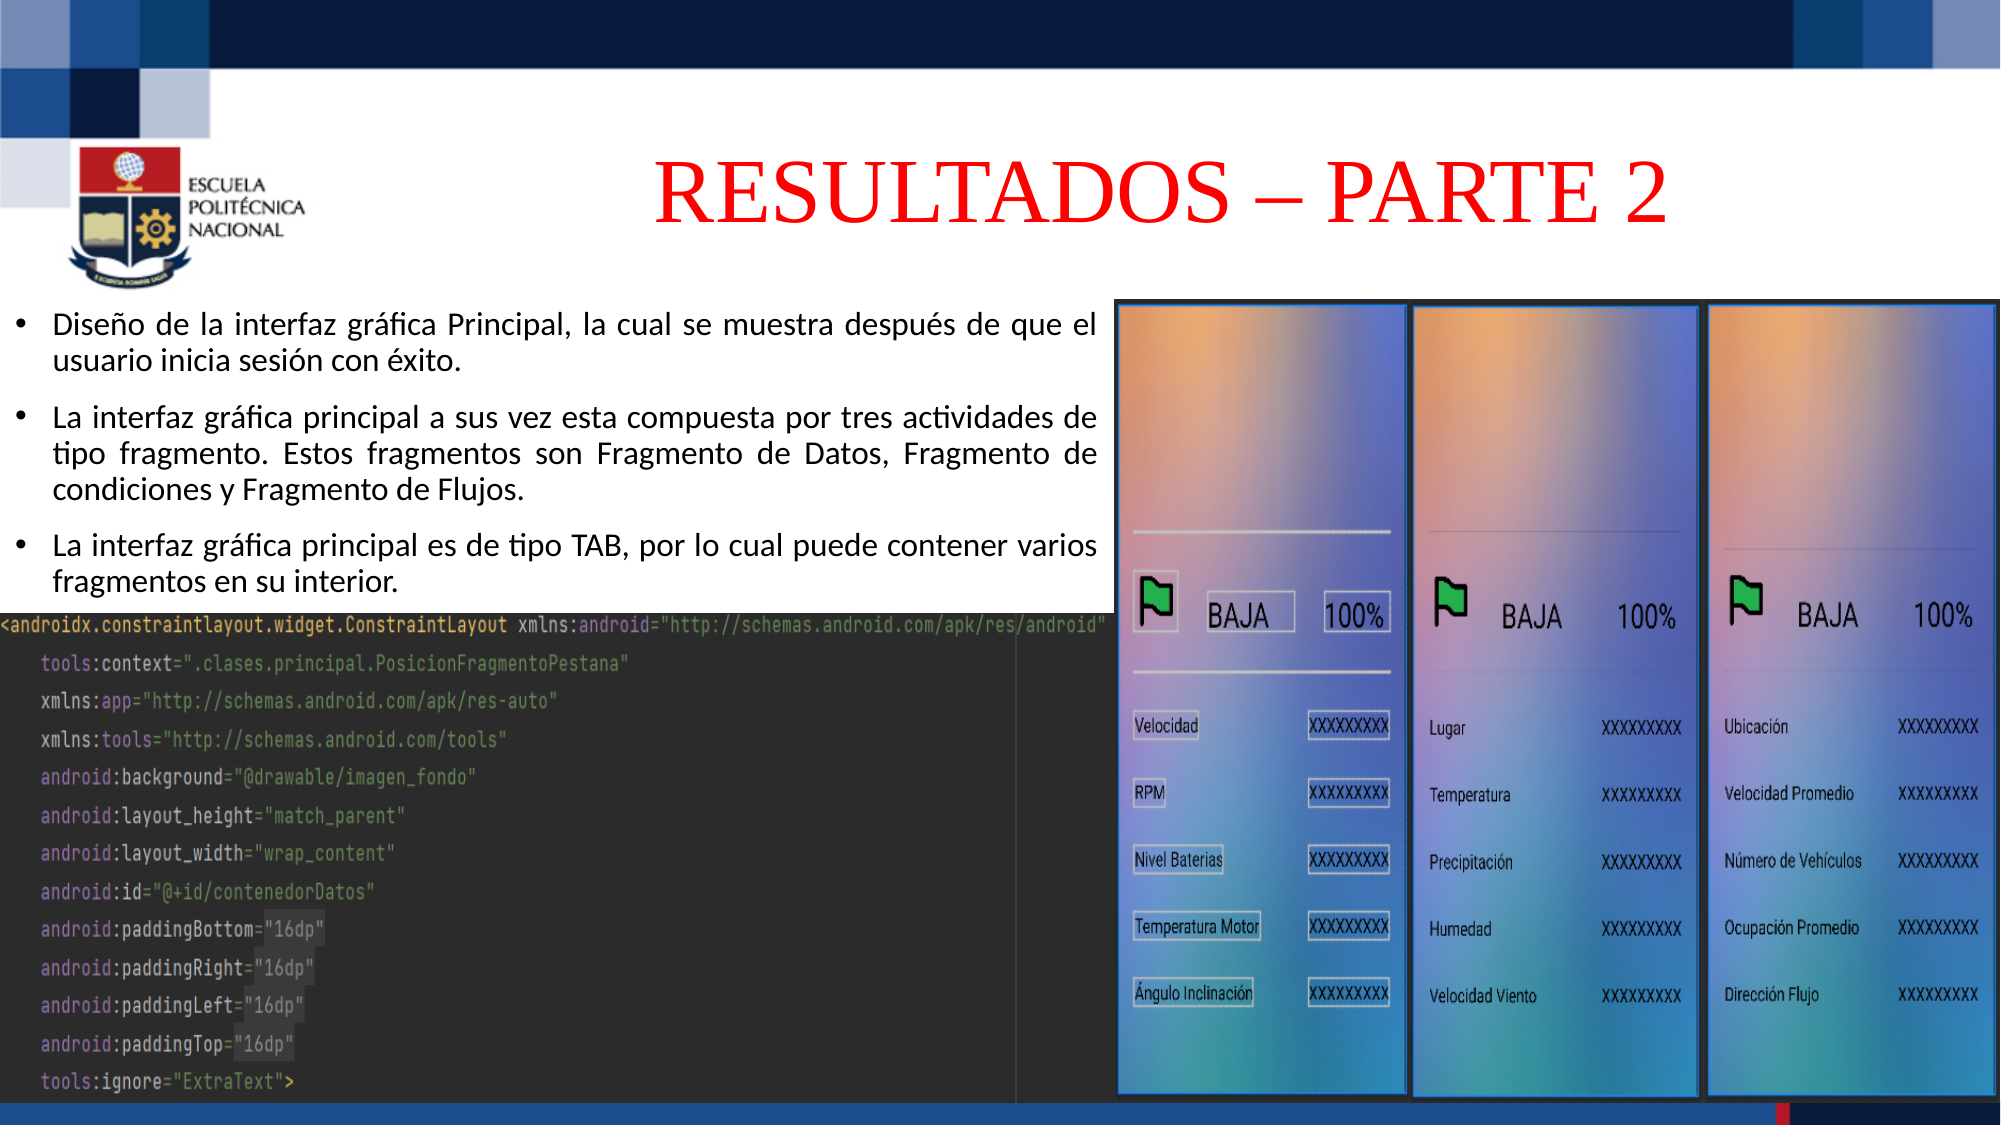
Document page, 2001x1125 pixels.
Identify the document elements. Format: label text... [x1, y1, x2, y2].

picture [0, 0, 2001, 1125]
title RESULTADOS – PARTE 2 [325, 71, 2000, 299]
list Diseño de la interfaz gráfica Principal, la cual se muestra después de que el usuario inicia sesión con éxito. La interfaz gráfica principal a sus vez esta compuesta por tres actividades de tipo fragmento. Estos fragmentos son Fragmento de Datos, Fragmento de condiciones y Fragmento de Flujos. La interfaz gráfica principal es de tipo TAB, por lo cual puede contener varios fragmentos en su interior. [0, 299, 1114, 613]
